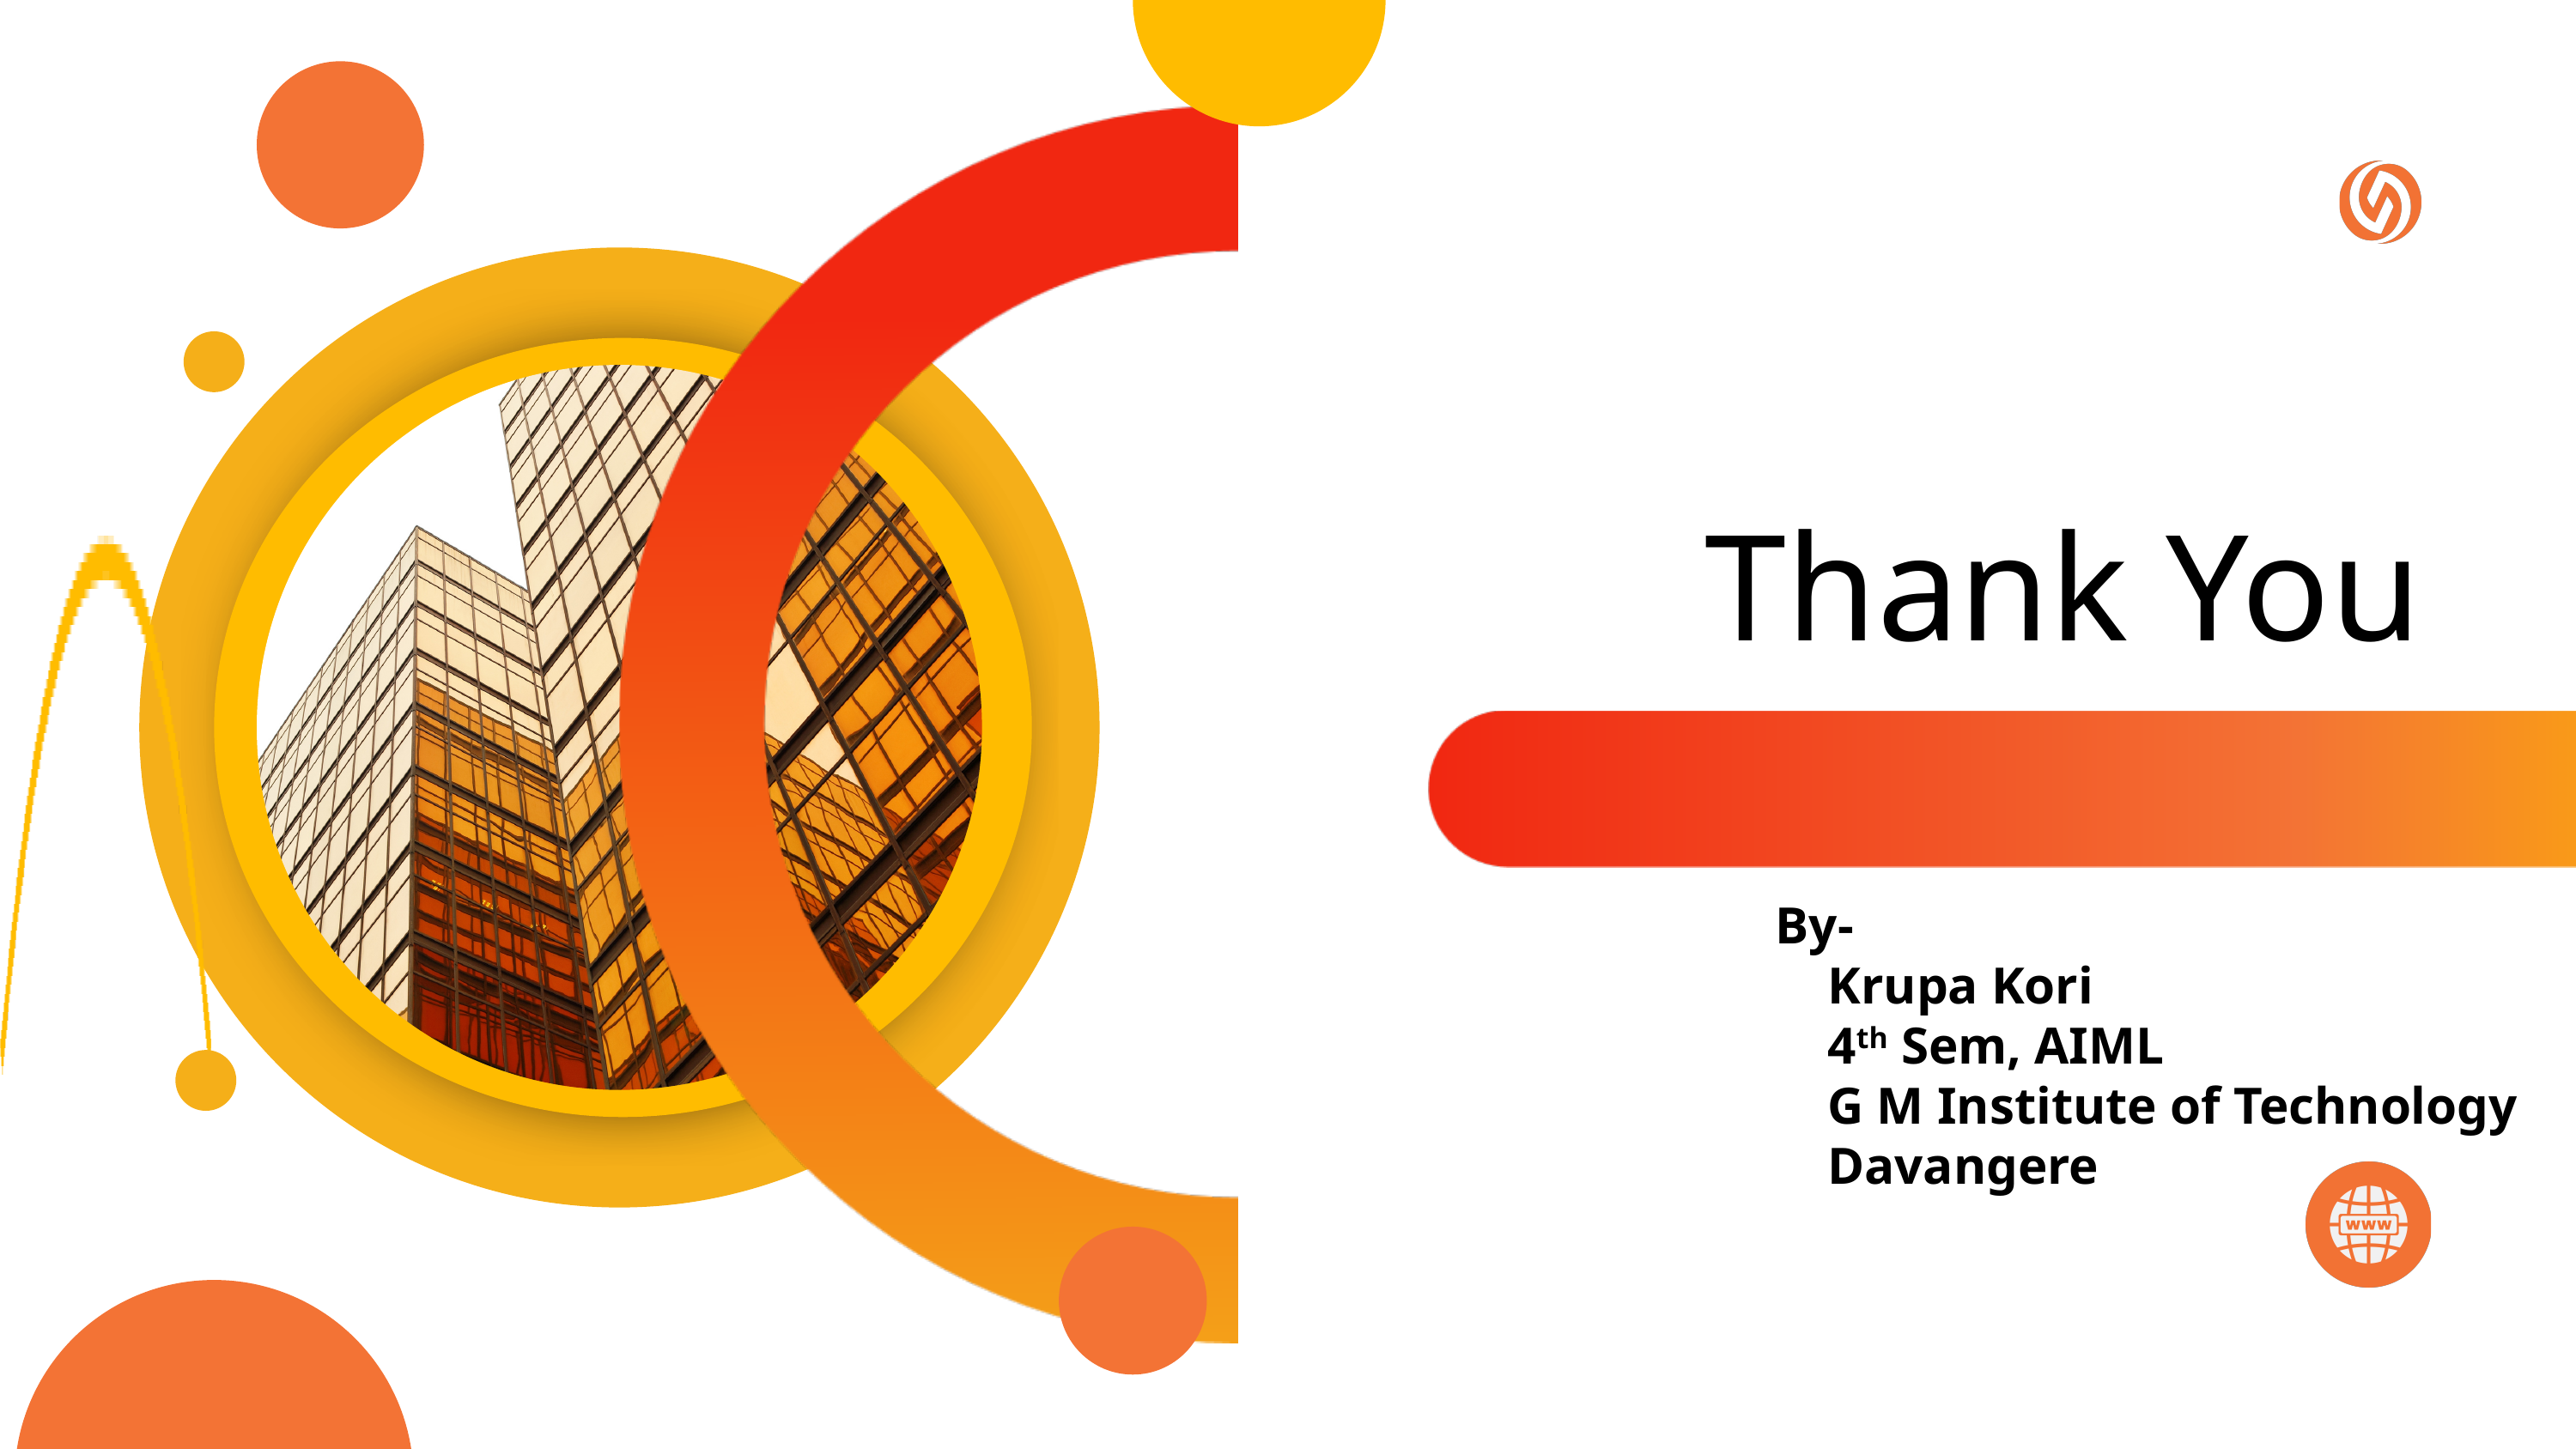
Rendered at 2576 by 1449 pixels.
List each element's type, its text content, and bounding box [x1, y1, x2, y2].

text_box By- Krupa Kori 4th Sem, AIML G M Institute of Technology Davangere [1762, 887, 2576, 1201]
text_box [183, 330, 245, 393]
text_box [256, 364, 982, 1090]
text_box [214, 337, 1032, 1118]
text_box [619, 106, 1238, 1343]
text_box [2339, 161, 2422, 244]
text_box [138, 247, 1100, 1208]
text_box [14, 1279, 414, 1449]
text_box [1427, 711, 2576, 869]
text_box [1133, 0, 1386, 127]
text_box [0, 365, 134, 1084]
text_box Thank You [1580, 494, 2421, 670]
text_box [256, 61, 424, 229]
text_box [1058, 1226, 1207, 1375]
text_box [2306, 1201, 2432, 1288]
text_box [175, 1049, 237, 1112]
